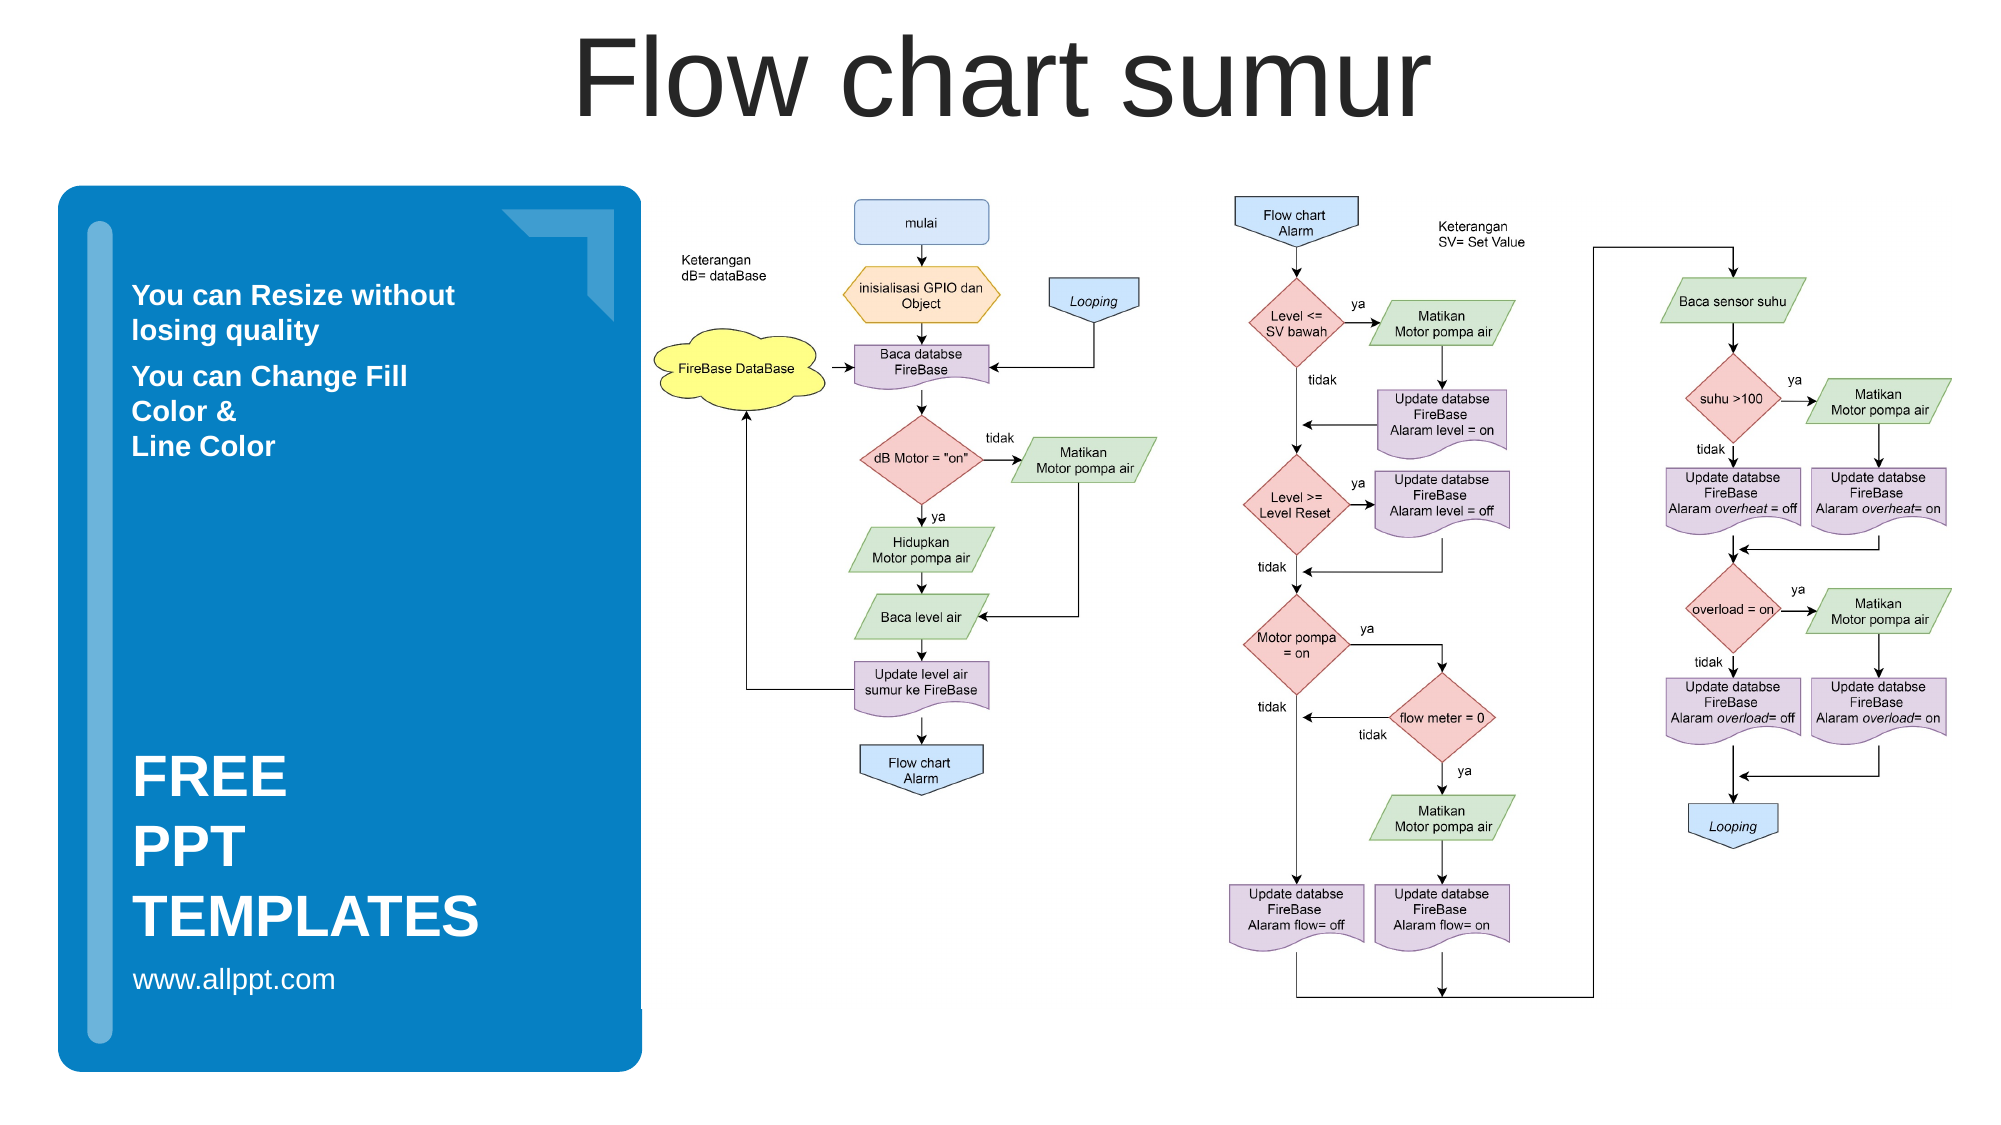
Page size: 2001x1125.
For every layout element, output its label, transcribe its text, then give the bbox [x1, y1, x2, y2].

picture [641, 196, 1952, 1010]
list Flow chart sumur [53, 20, 1952, 140]
